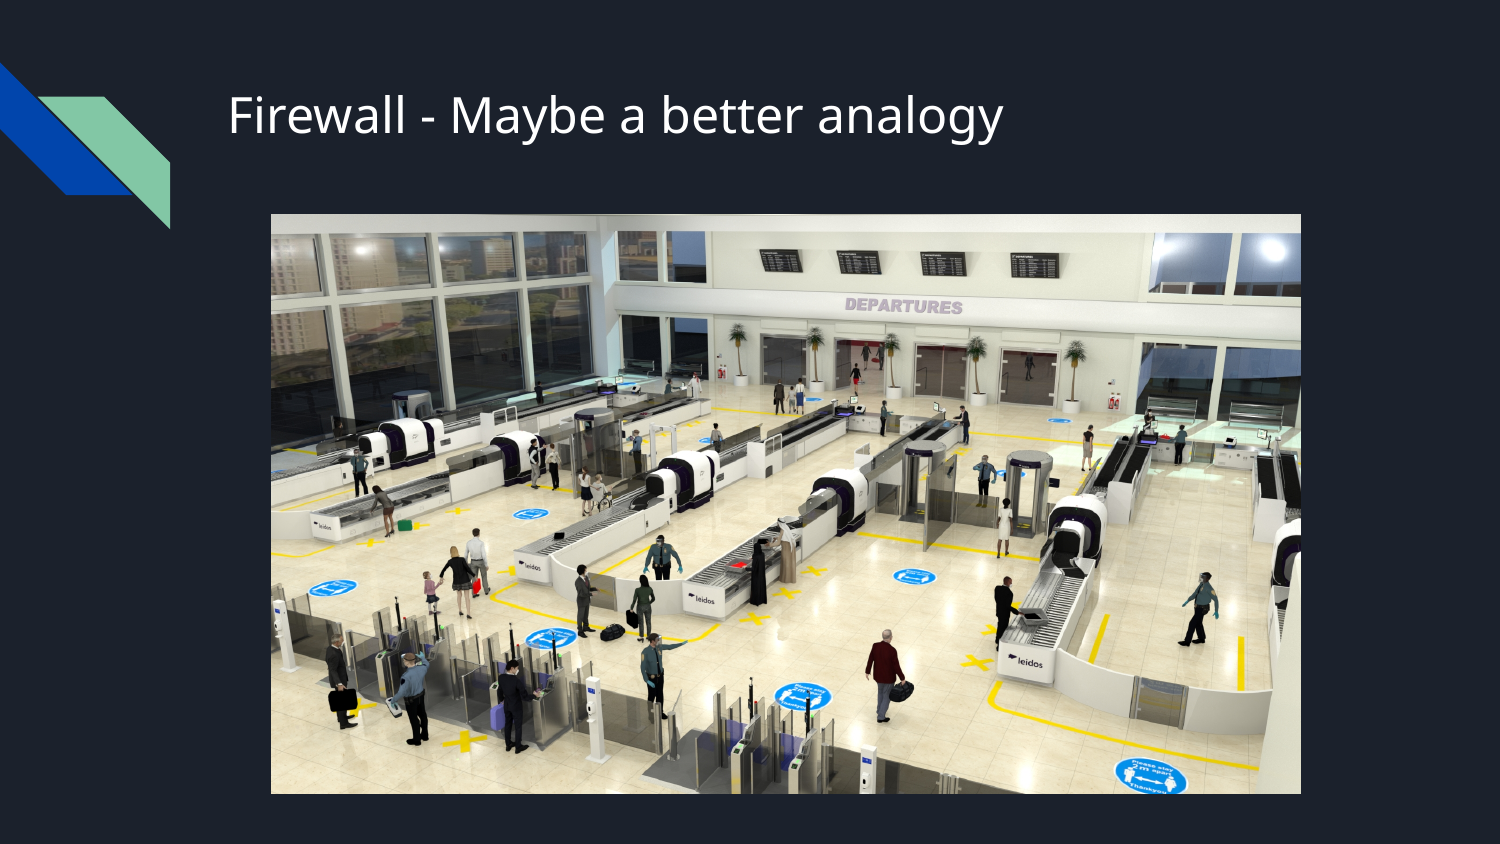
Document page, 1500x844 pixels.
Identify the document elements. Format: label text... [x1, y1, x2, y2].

title Firewall - Maybe a better analogy [212, 64, 1368, 215]
picture [270, 214, 1302, 794]
